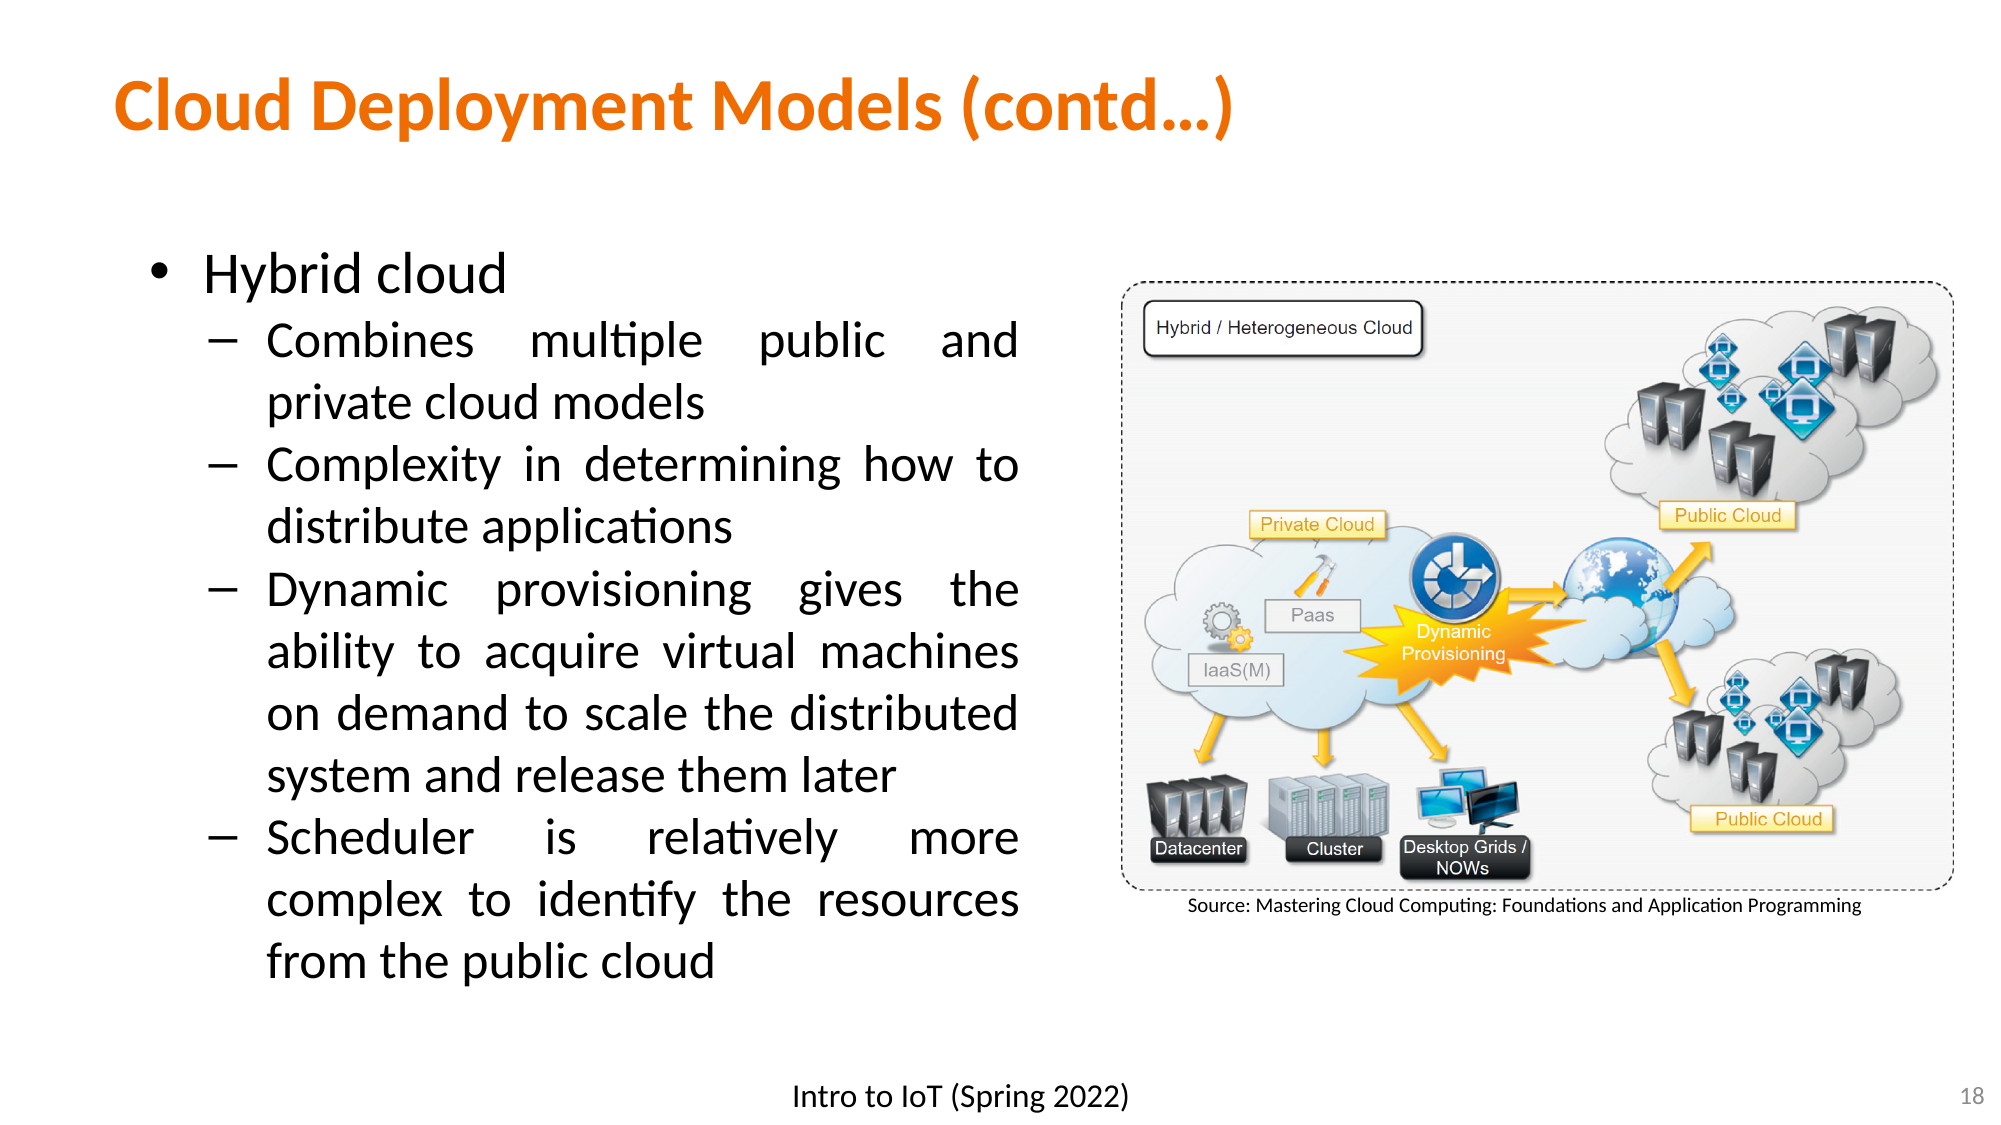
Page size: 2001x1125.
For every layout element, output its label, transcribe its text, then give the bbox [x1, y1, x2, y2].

list Hybrid cloud Combines multiple public and private cloud models Complexity in determining how to distribute applications Dynamic provisioning gives the ability to acquire virtual machines on demand to scale the distributed system and release them later Scheduler is relatively more complex to identify the resources from the public cloud [134, 227, 1036, 1010]
title Cloud Deployment Models (contd…) [99, 31, 1666, 171]
picture [1112, 275, 1958, 896]
slide_number 18 [1899, 1065, 2000, 1125]
text_box Source: Mastering Cloud Computing: Foundations and Application Programming [1173, 904, 1878, 925]
text_box Intro to IoT (Spring 2022) [648, 1066, 1275, 1122]
